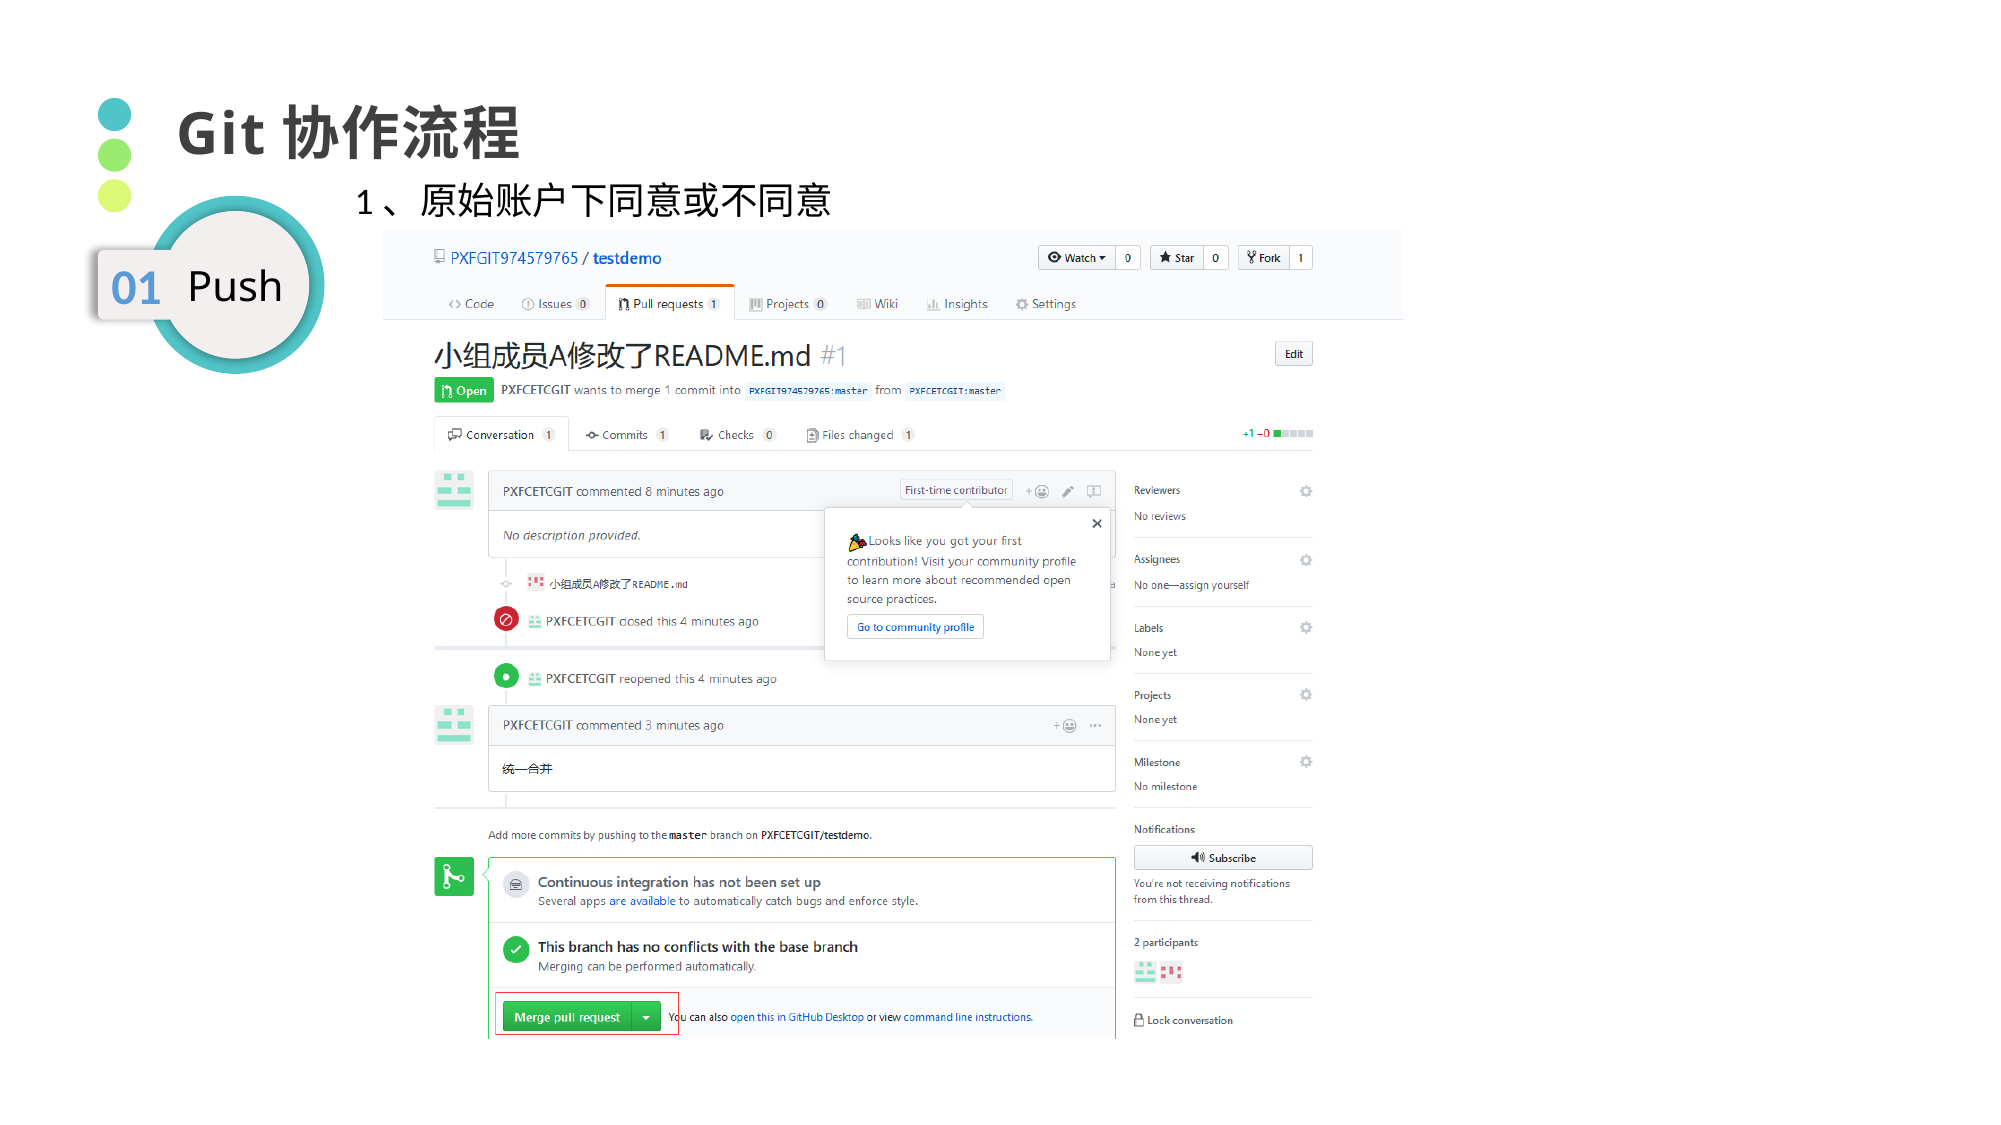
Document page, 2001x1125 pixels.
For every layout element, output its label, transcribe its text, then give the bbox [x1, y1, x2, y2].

picture [383, 230, 1403, 1039]
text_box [97, 195, 325, 374]
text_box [97, 97, 132, 195]
text_box 1、原始账户下同意或不同意 [339, 124, 918, 229]
text_box Git协作流程 [161, 88, 642, 174]
